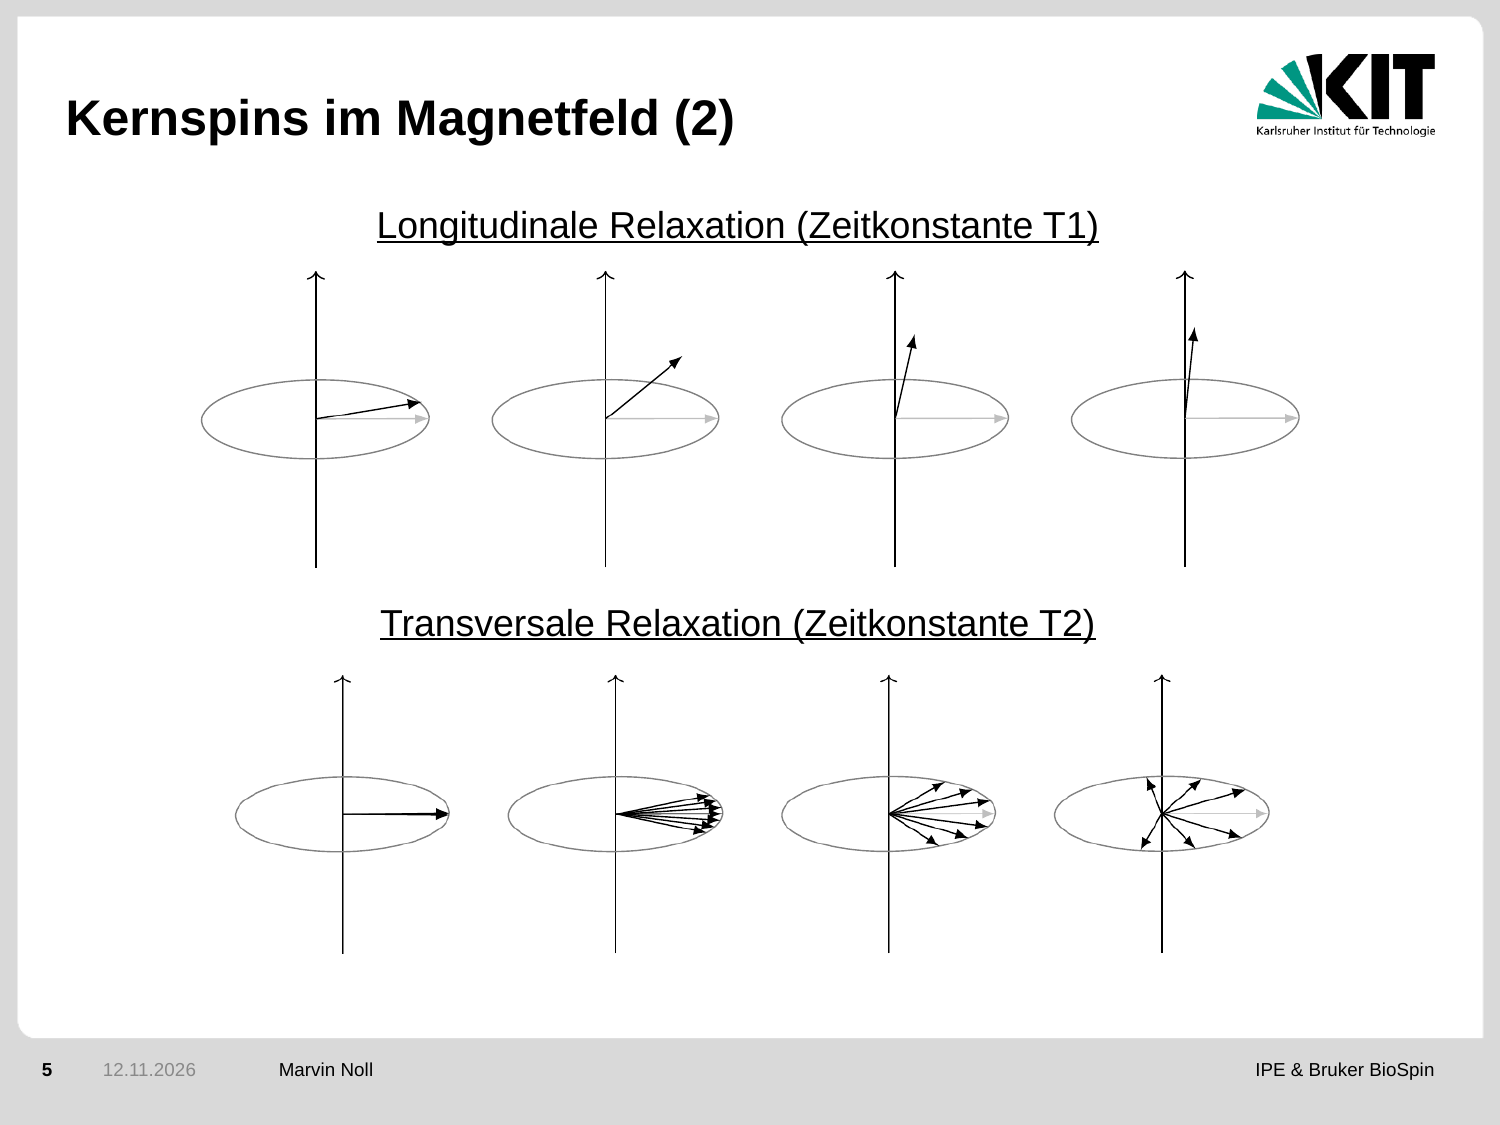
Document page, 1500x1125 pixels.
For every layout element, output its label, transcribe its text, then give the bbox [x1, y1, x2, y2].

picture [0, 0, 1500, 1125]
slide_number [102, 1057, 272, 1118]
text_box Longitudinale Relaxation (Zeitkonstante T1) [299, 194, 1176, 244]
text_box Transversale Relaxation (Zeitkonstante T2) [332, 591, 1144, 635]
title Kernspins im Magnetfeld (2) [65, 64, 1192, 147]
slide_number 5 [41, 1057, 96, 1106]
